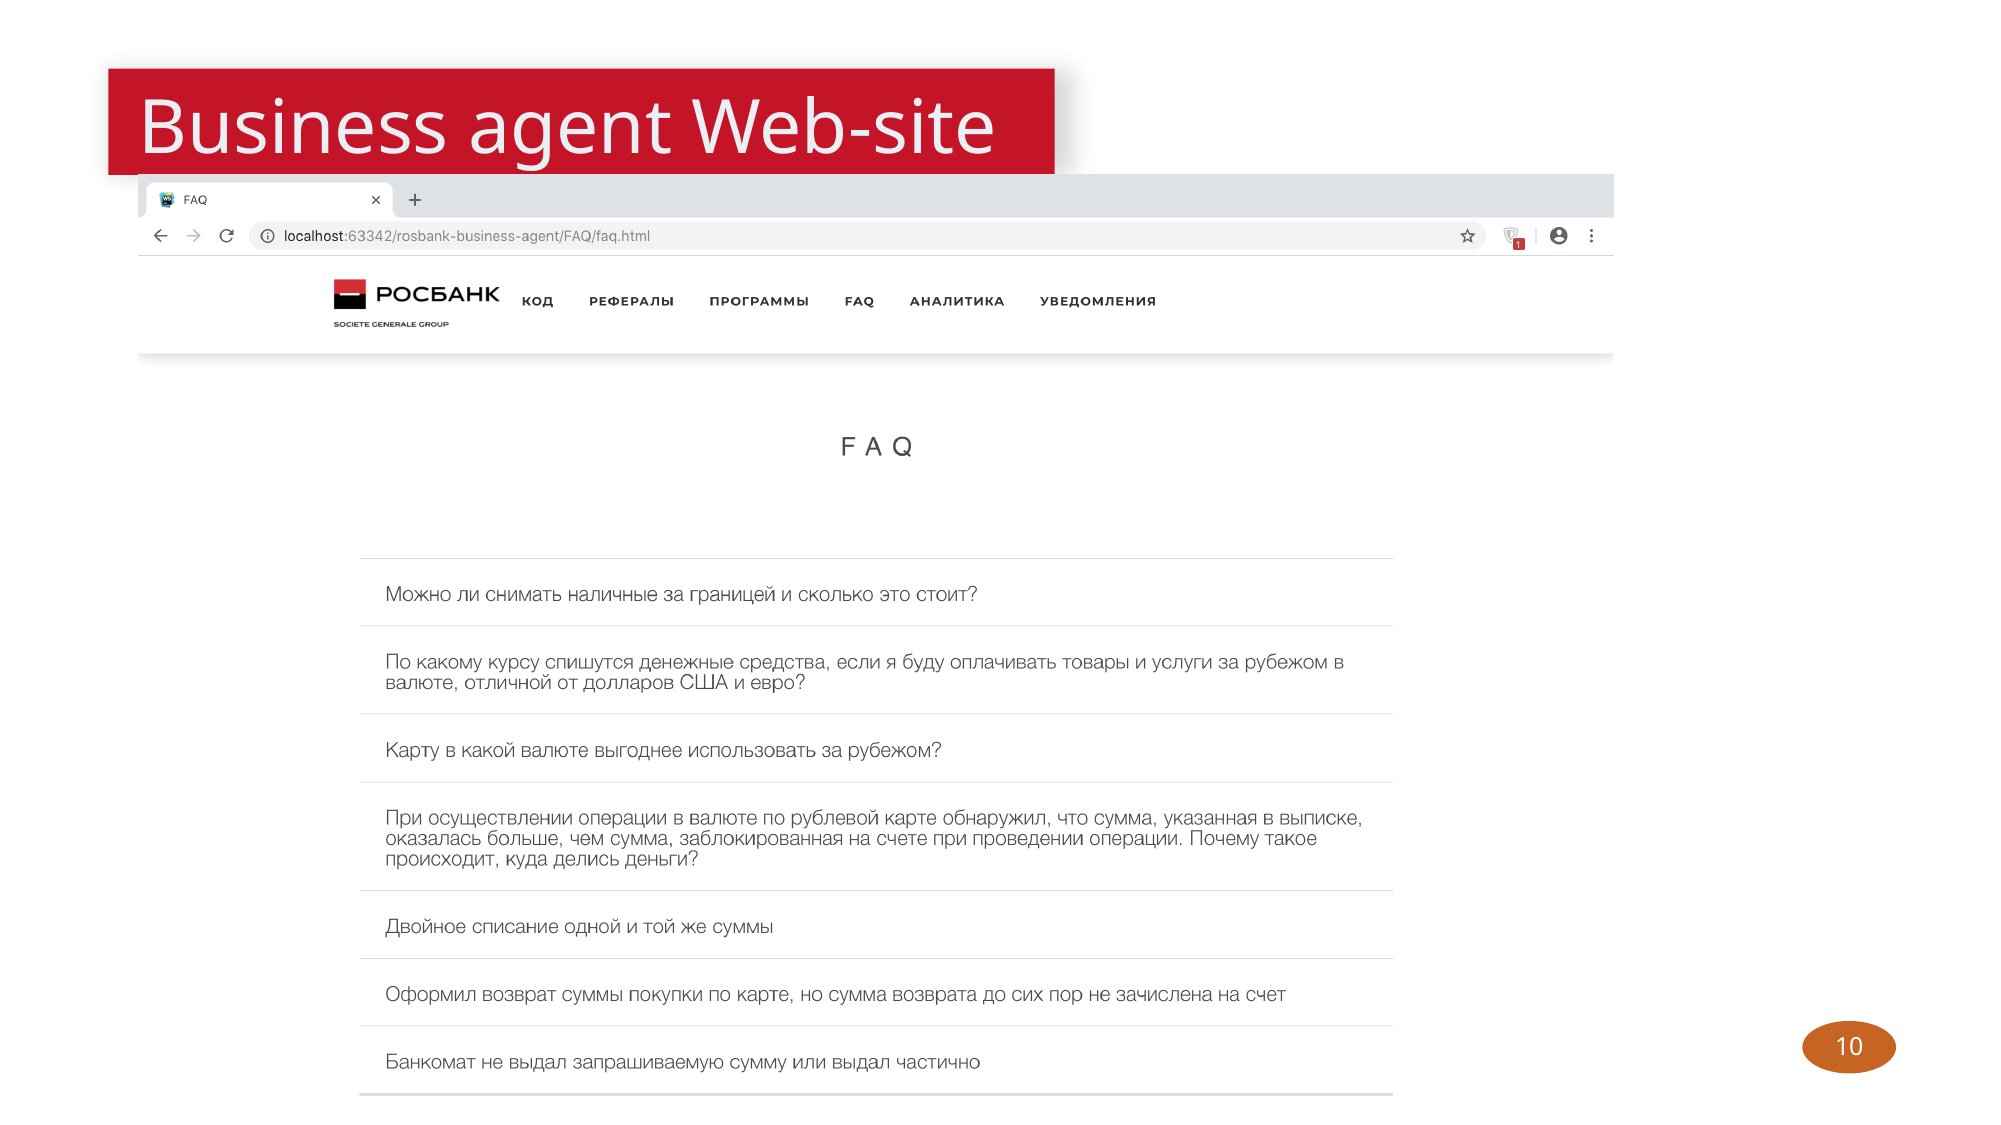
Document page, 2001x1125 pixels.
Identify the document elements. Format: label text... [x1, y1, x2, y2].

title Business agent Web-site [108, 68, 1055, 175]
picture [138, 174, 1614, 1097]
slide_number 10 [1802, 1020, 1897, 1074]
